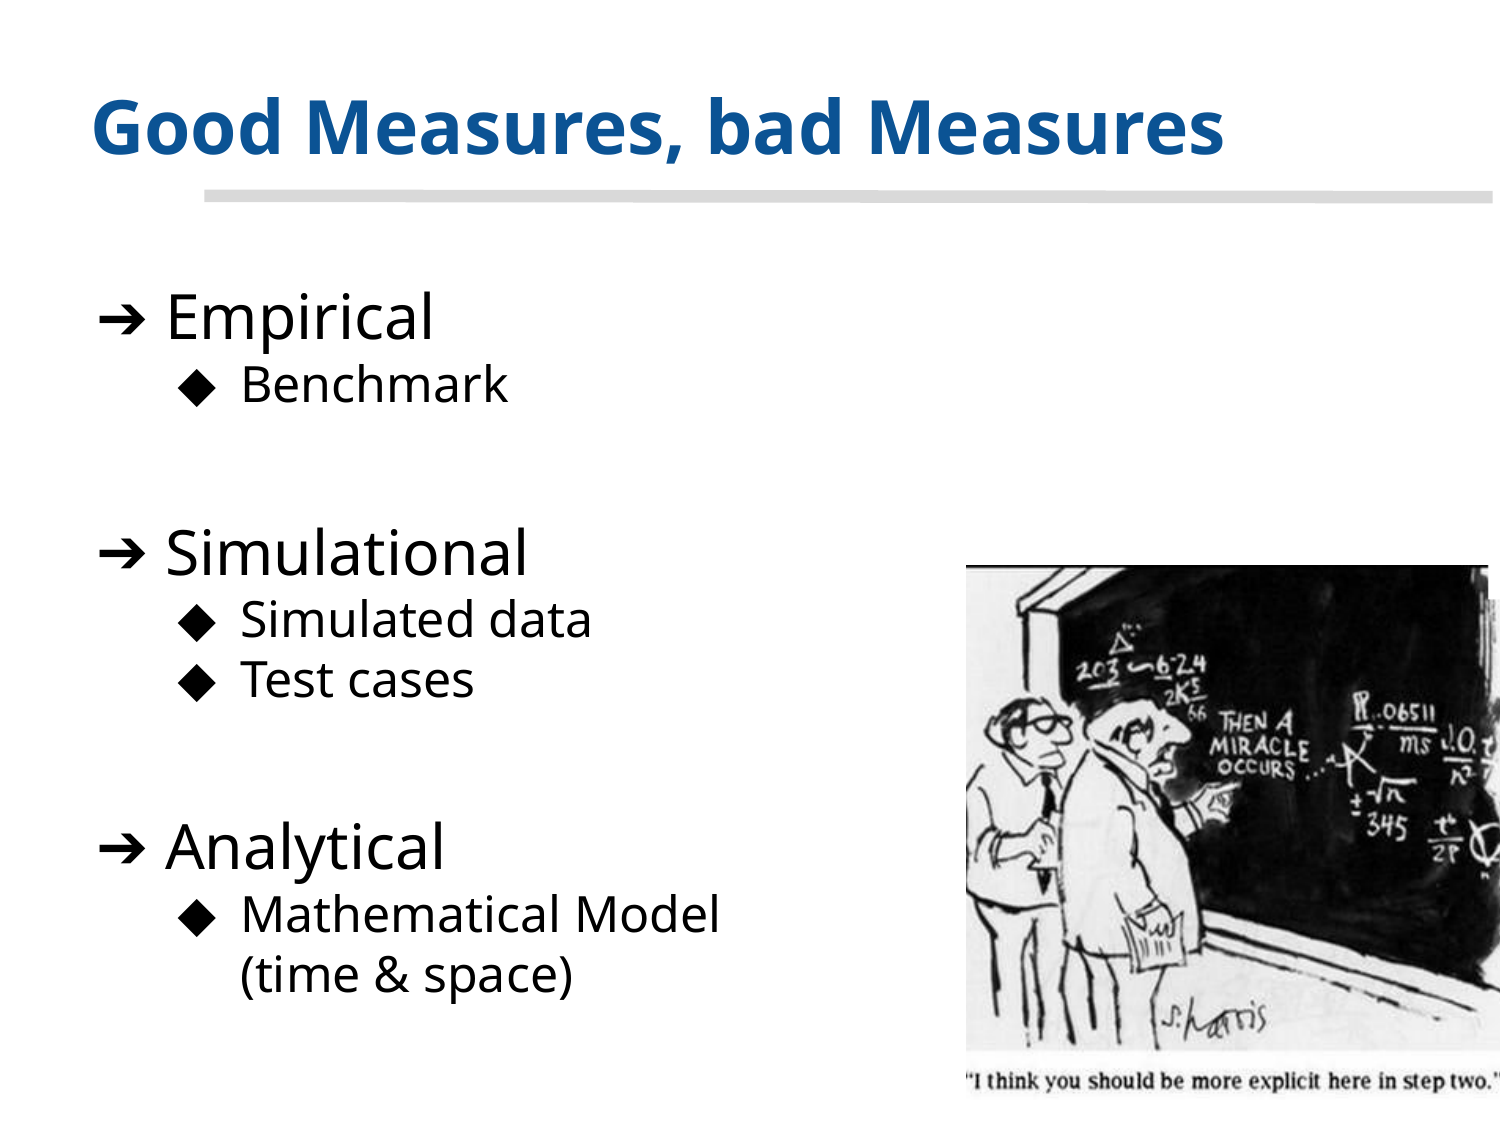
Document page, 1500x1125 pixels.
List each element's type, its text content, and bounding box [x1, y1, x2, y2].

picture [965, 565, 1500, 1100]
title Good Measures, bad Measures [75, 45, 1425, 185]
list Empirical Benchmark Simulational Simulated data Test cases Analytical Mathematical Model (time & space) [75, 262, 865, 1078]
